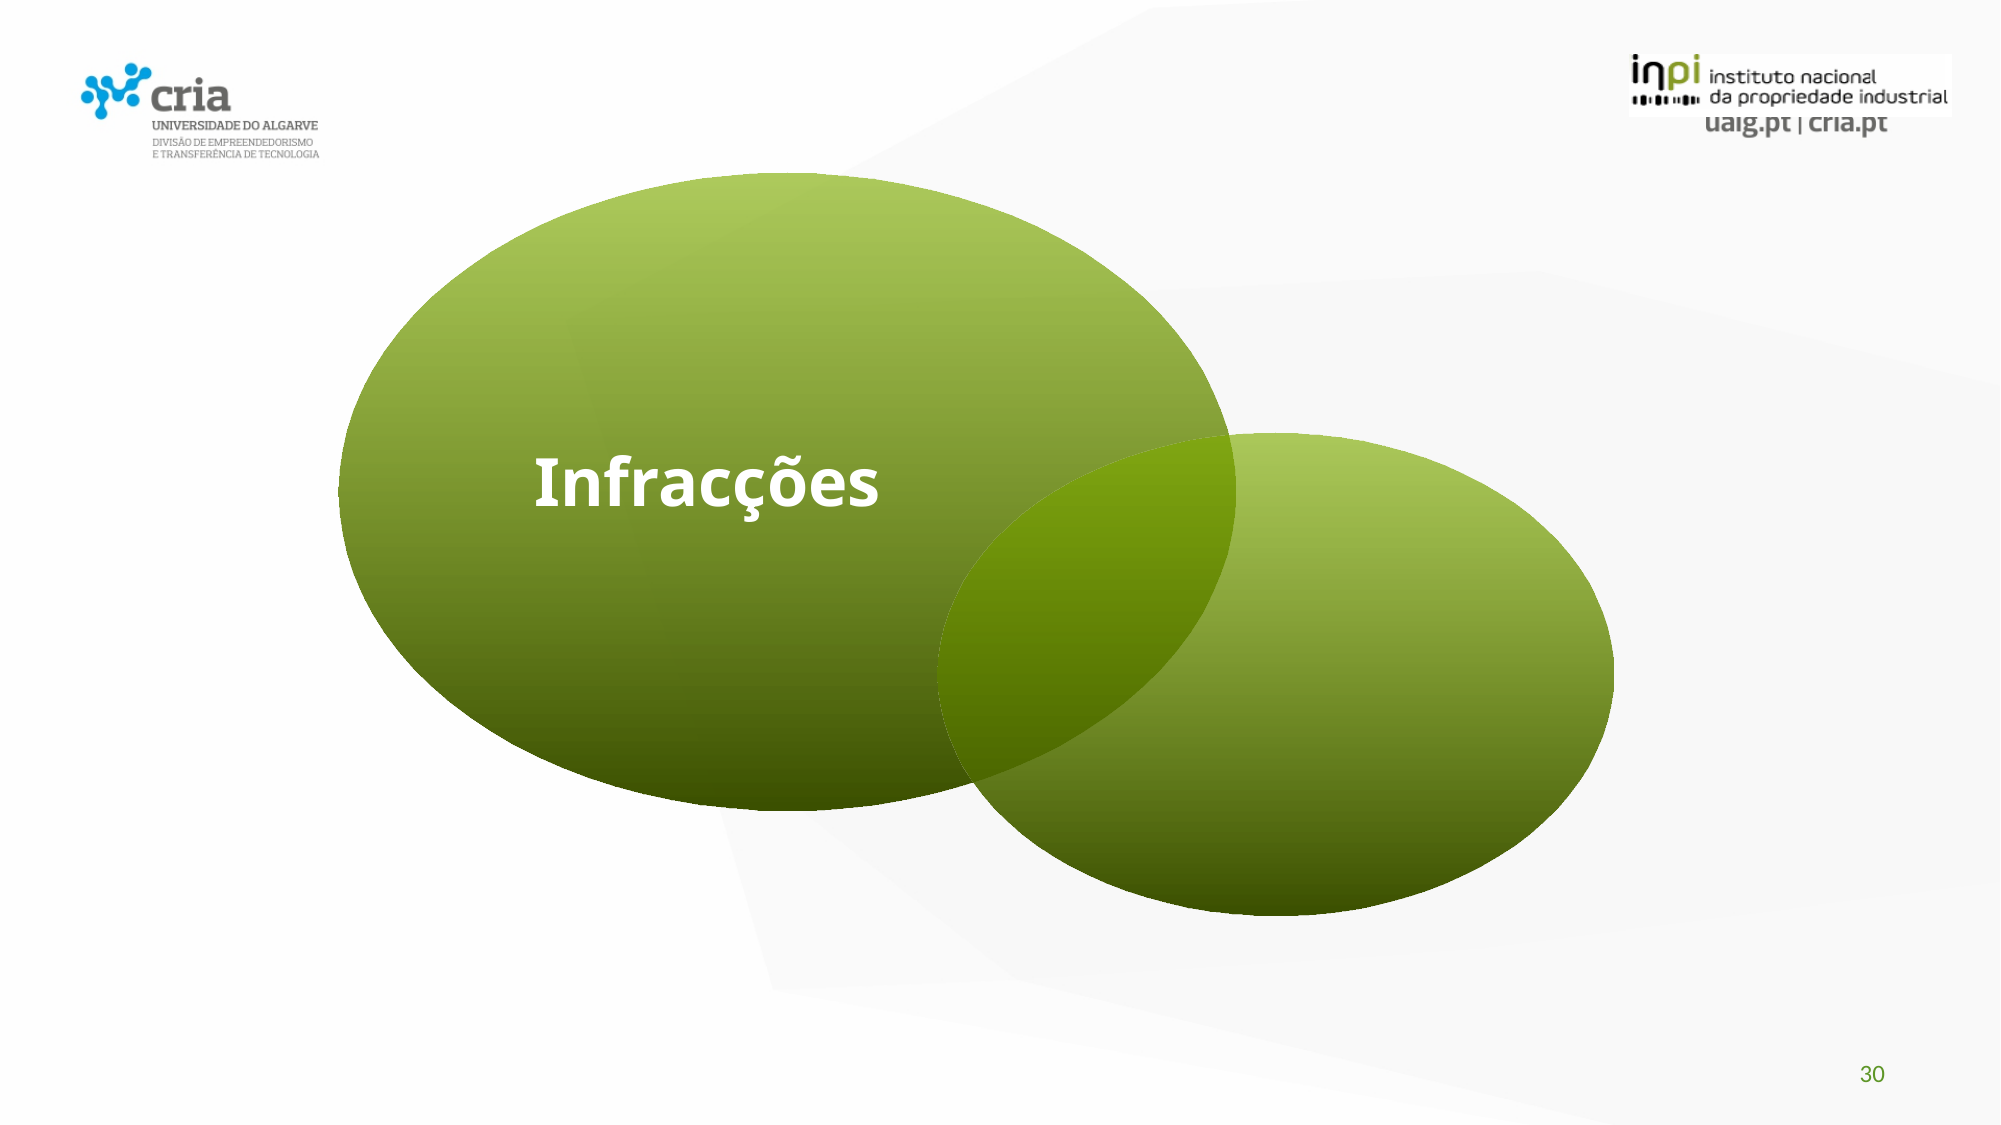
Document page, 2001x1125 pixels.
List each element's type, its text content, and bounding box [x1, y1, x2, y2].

picture [0, 0, 2001, 1125]
text_box Infracções [519, 432, 897, 528]
text_box 30 [1433, 1042, 1900, 1103]
text_box [338, 172, 1229, 811]
text_box [937, 432, 1614, 916]
